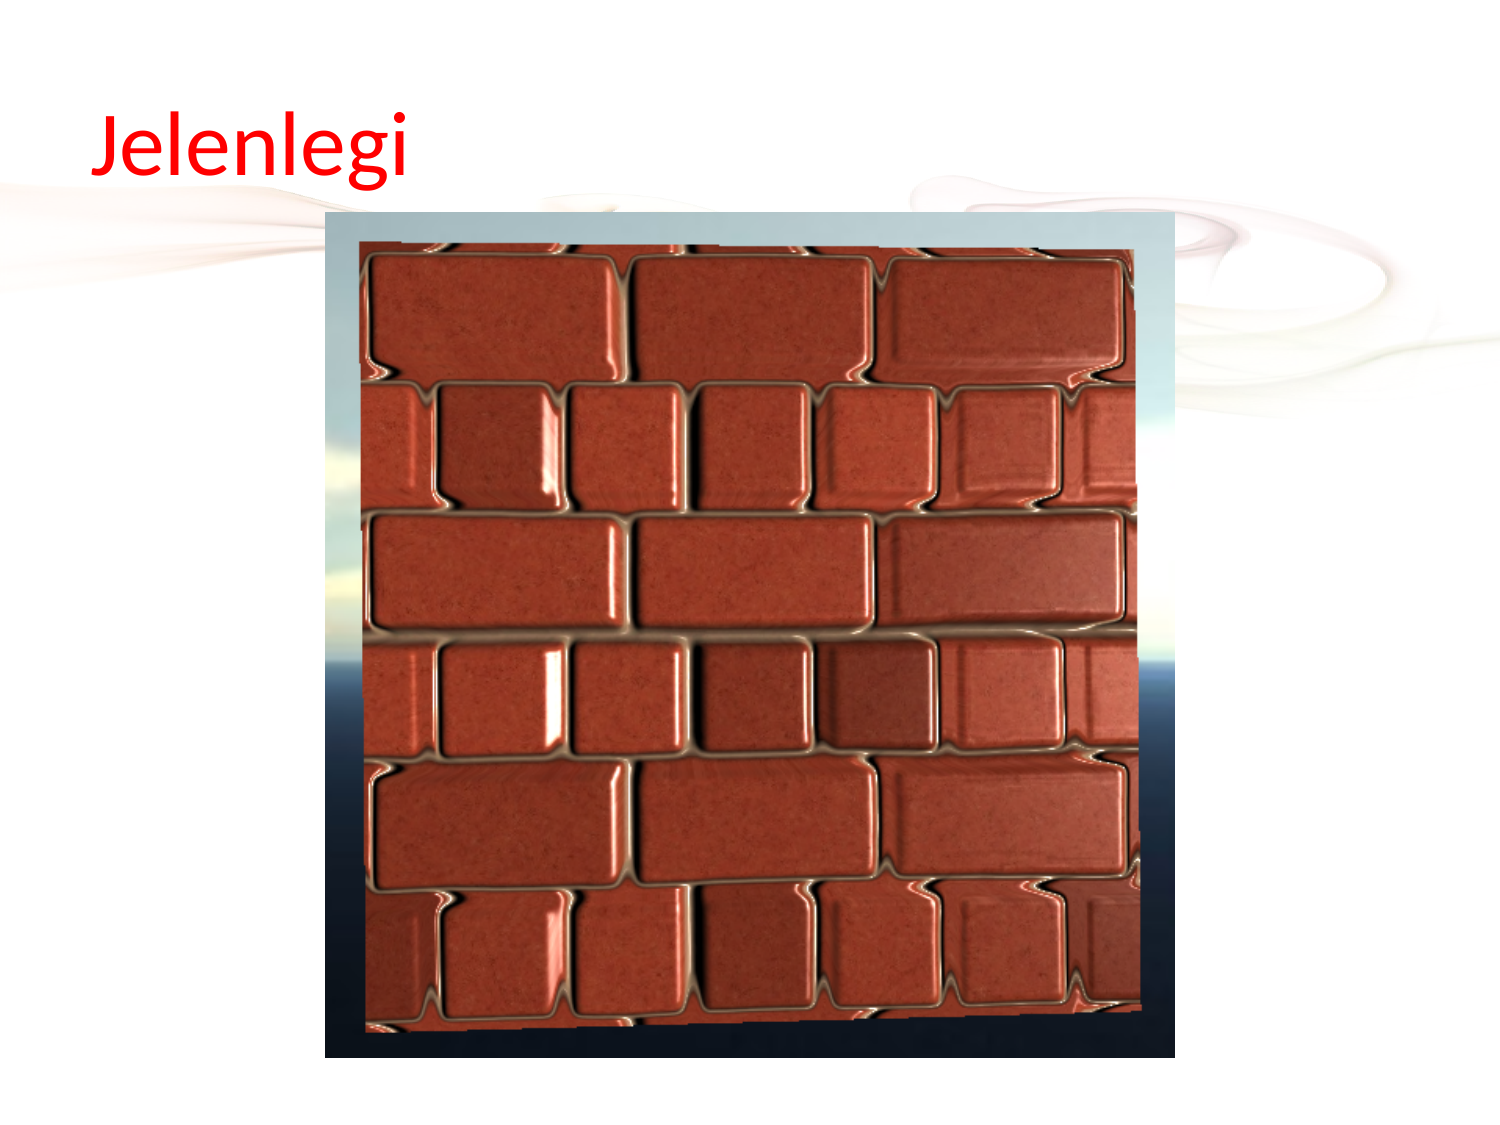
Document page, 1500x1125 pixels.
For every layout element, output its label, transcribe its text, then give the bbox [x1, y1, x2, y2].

title Jelenlegi [75, 45, 1425, 233]
picture [325, 212, 1175, 1058]
